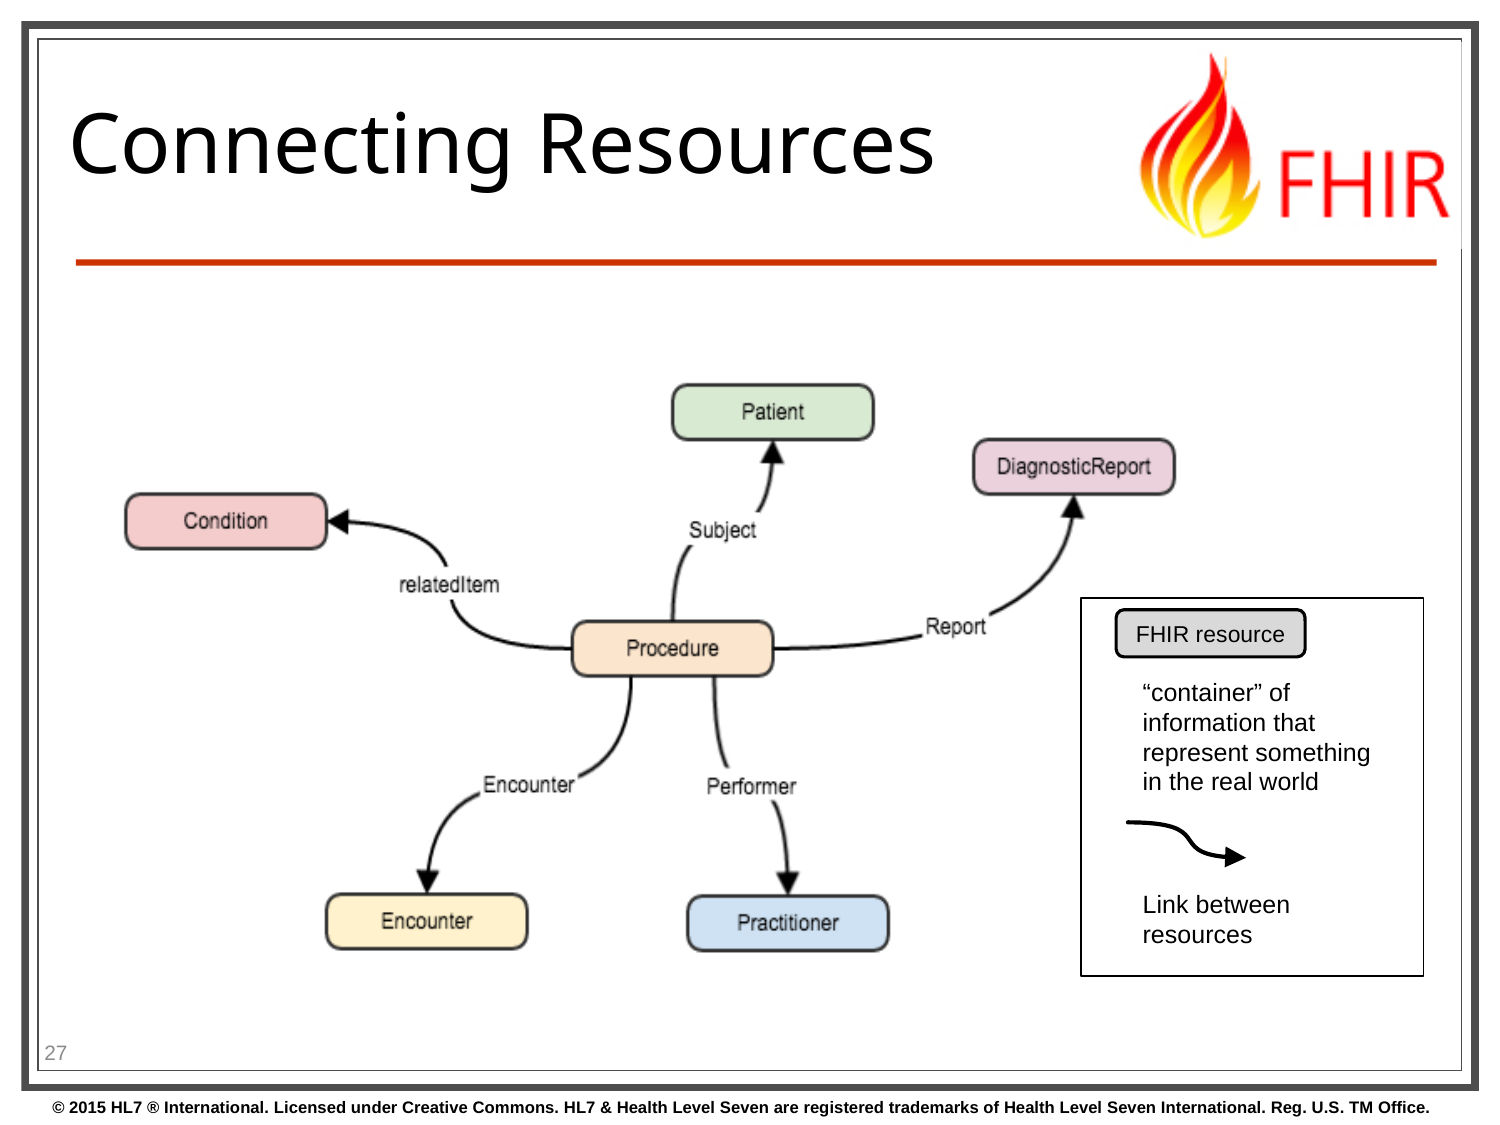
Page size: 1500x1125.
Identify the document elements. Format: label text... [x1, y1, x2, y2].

picture [76, 349, 1459, 991]
slide_number 27 [29, 1034, 148, 1071]
picture [1128, 42, 1462, 249]
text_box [1127, 822, 1247, 858]
title Connecting Resources [53, 54, 1128, 244]
